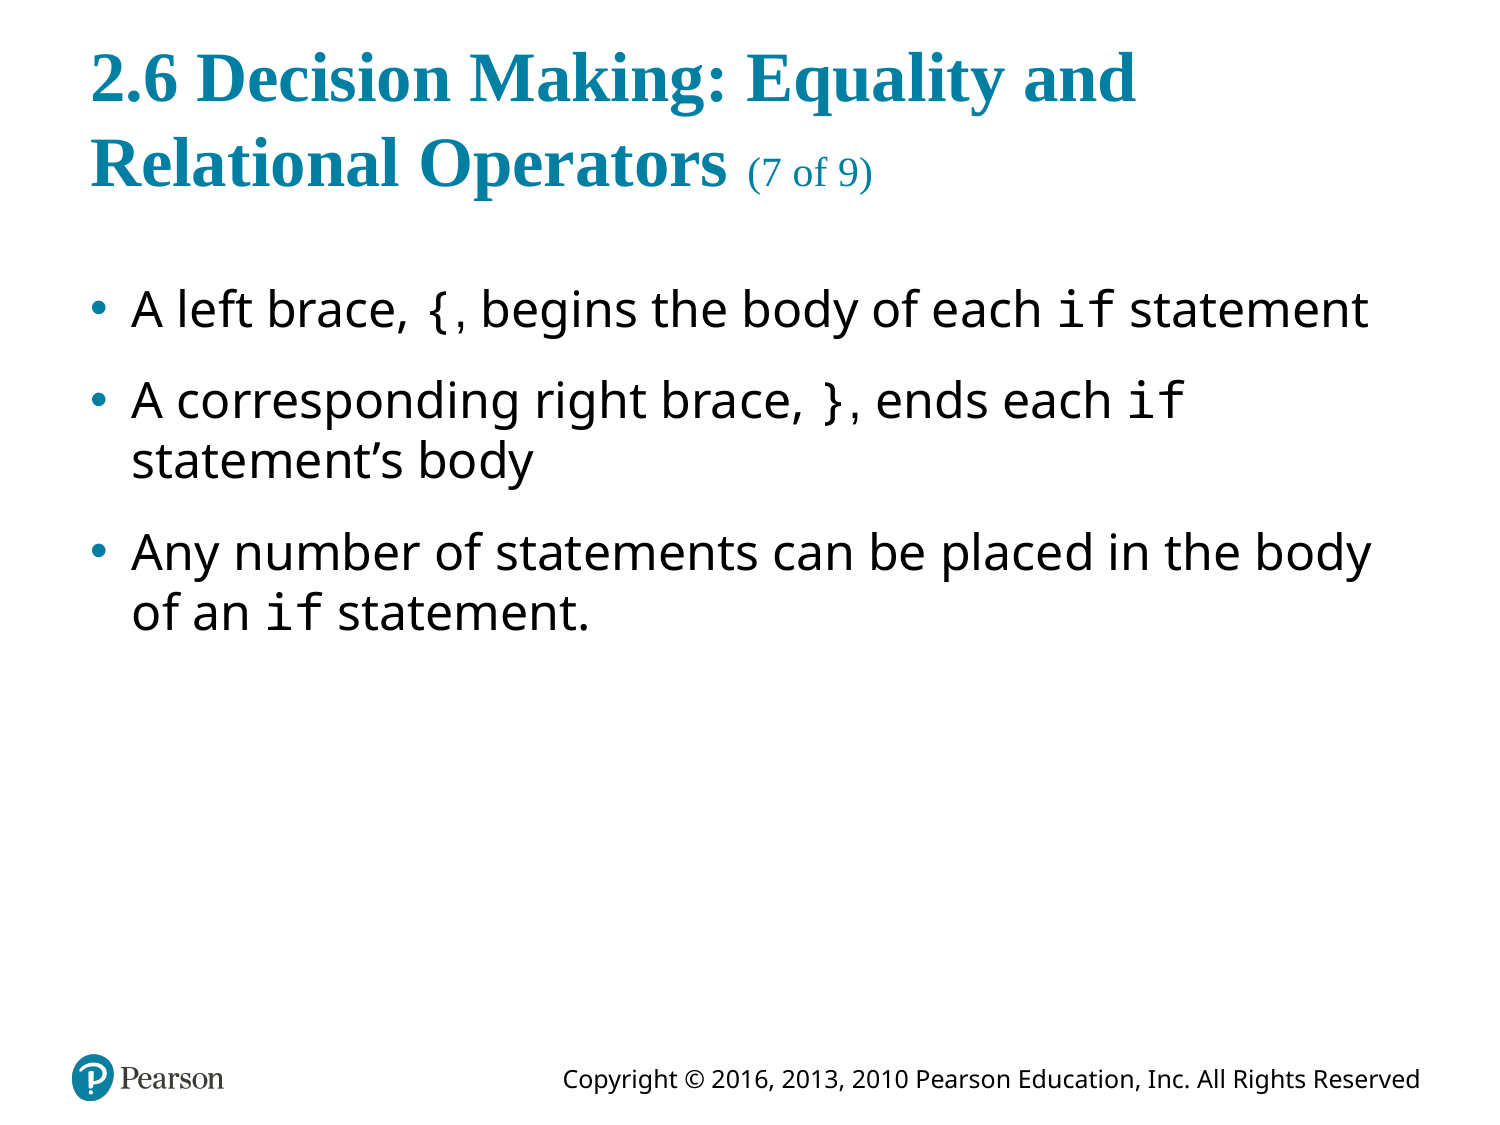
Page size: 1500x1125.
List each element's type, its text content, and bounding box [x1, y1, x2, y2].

picture [72, 1054, 88, 1070]
picture [80, 1063, 106, 1088]
picture [72, 1087, 83, 1101]
picture [98, 1054, 224, 1101]
title 2.6 Decision Making: Equality and Relational Operators (7 of 9) [75, 0, 1425, 216]
list A left brace, {, begins the body of each if statement A corresponding right brace, }, ends each if statement’s body Any number of statements can be placed in the body of an if statement. [75, 262, 1425, 931]
